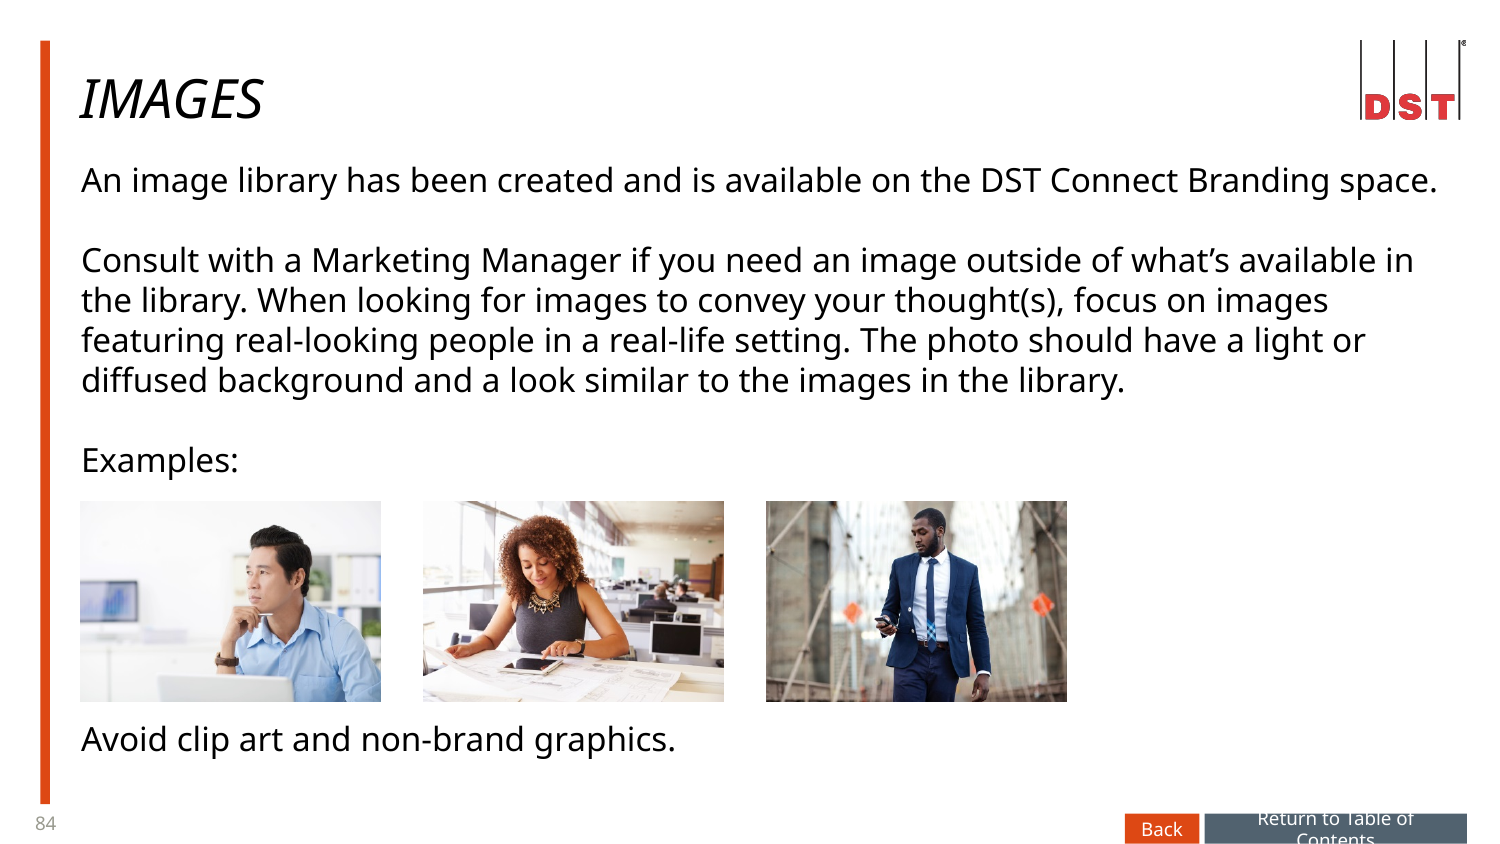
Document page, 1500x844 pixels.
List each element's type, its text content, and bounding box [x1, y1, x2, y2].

text_box Back [1123, 812, 1201, 844]
picture [423, 500, 724, 702]
title Images [79, 39, 1340, 129]
list An image library has been created and is available on the DST Connect Branding space. Consult with a Marketing Manager if you need an image outside of what’s available in the library. When looking for images to convey your thought(s), focus on images featuring real-looking people in a real-life setting. The photo should have a light or diffused background and a look similar to the images in the library. Examples: Avoid clip art and non-brand graphics. [81, 159, 1463, 805]
picture [79, 500, 381, 702]
picture [766, 500, 1068, 702]
text_box Return to Table of Contents [1202, 812, 1469, 844]
